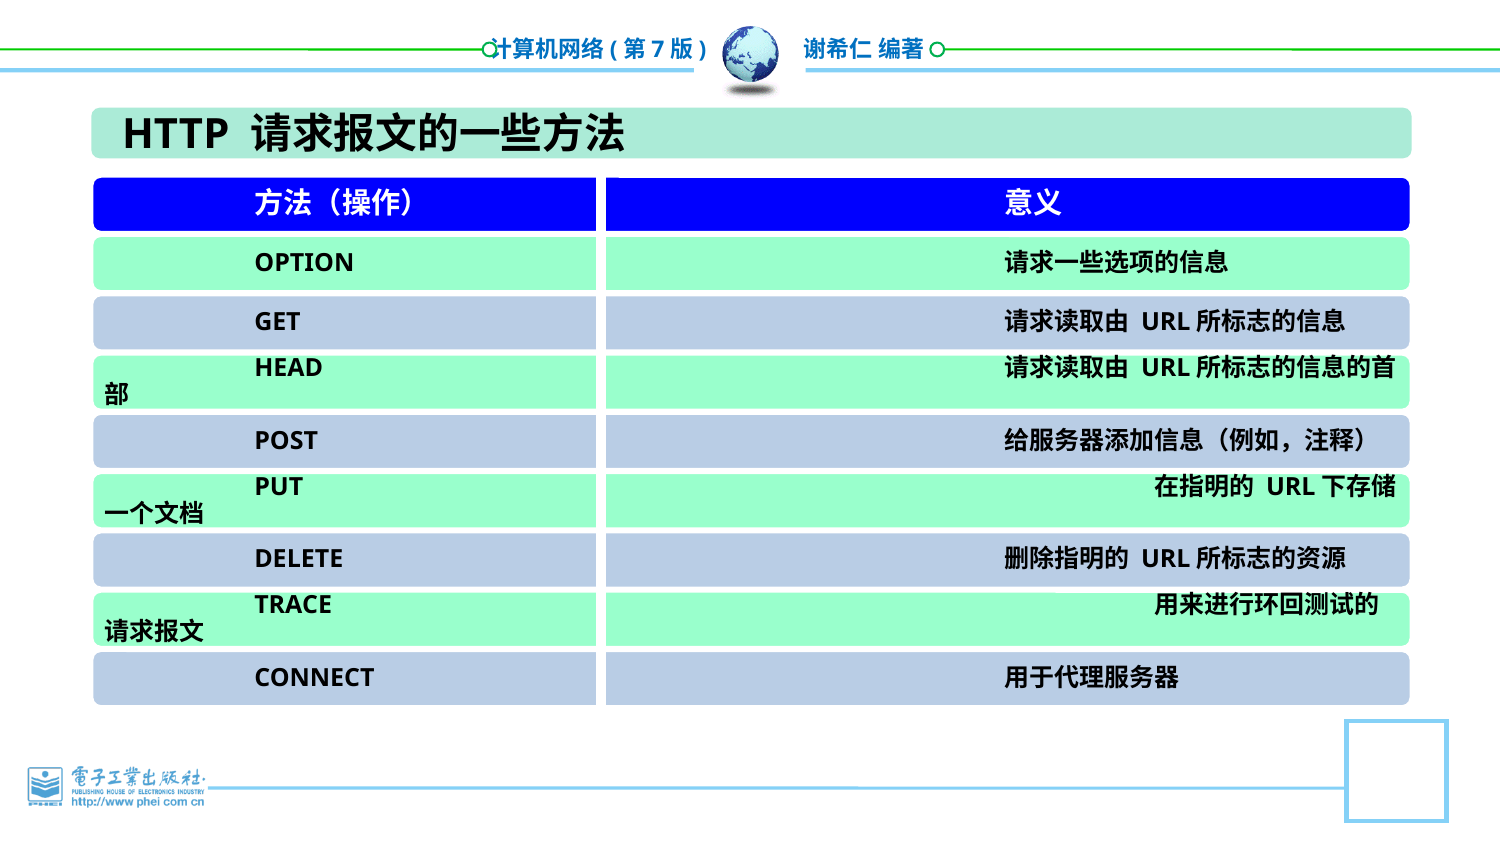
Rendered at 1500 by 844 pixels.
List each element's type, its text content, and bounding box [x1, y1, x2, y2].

picture [720, 24, 780, 100]
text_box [91, 175, 596, 708]
text_box [642, 107, 1412, 159]
text_box [91, 107, 107, 159]
picture [23, 764, 208, 809]
text_box HTTP 请求报文的一些方法 [107, 99, 642, 164]
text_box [606, 175, 1412, 708]
